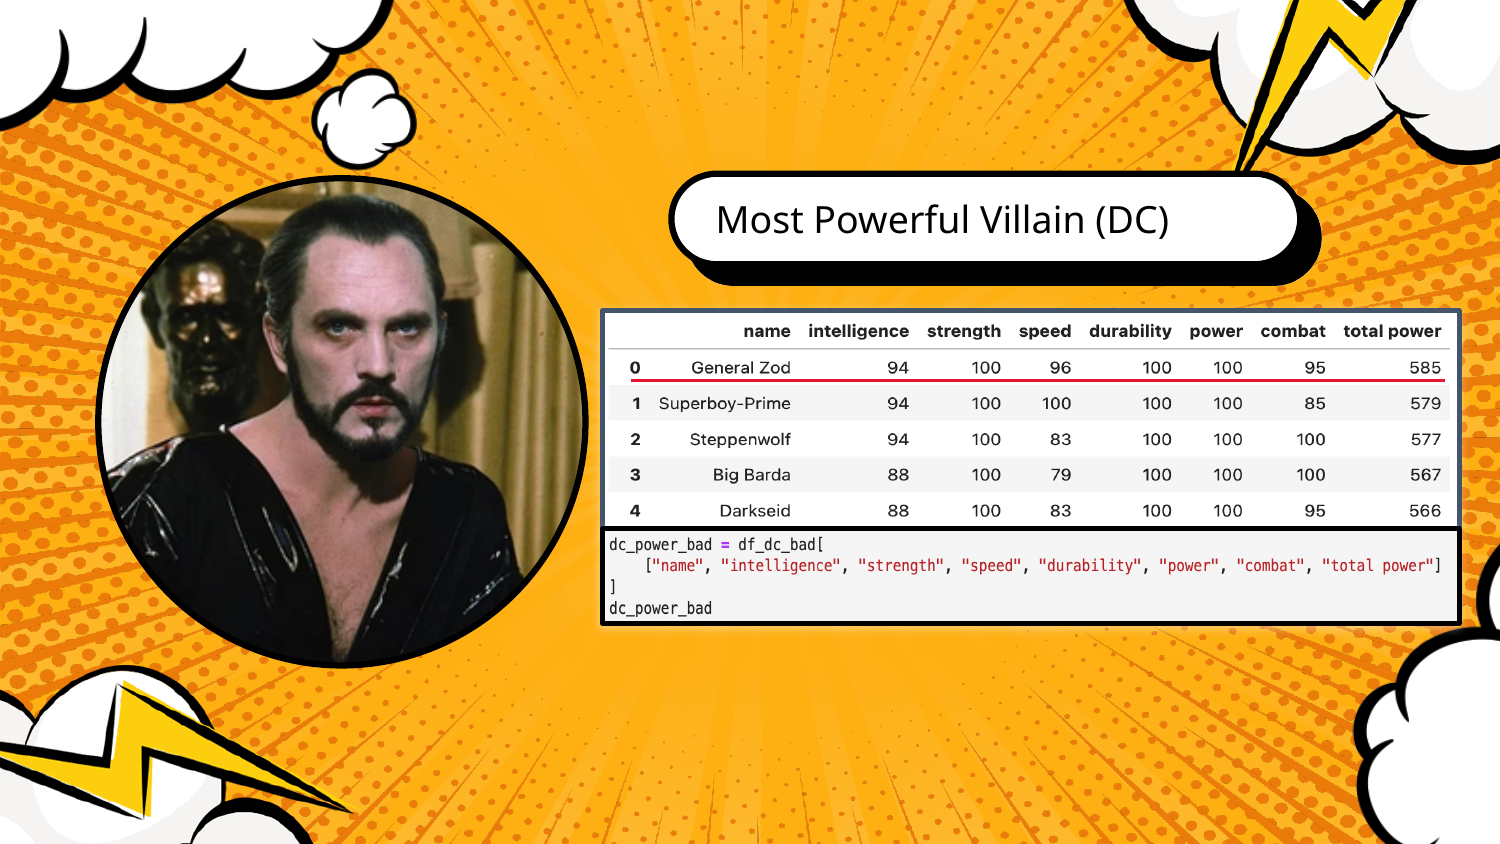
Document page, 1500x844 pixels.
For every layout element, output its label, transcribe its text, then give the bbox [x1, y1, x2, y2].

picture [0, 0, 1500, 844]
text_box Most Powerful Villain (DC) [671, 173, 1301, 265]
